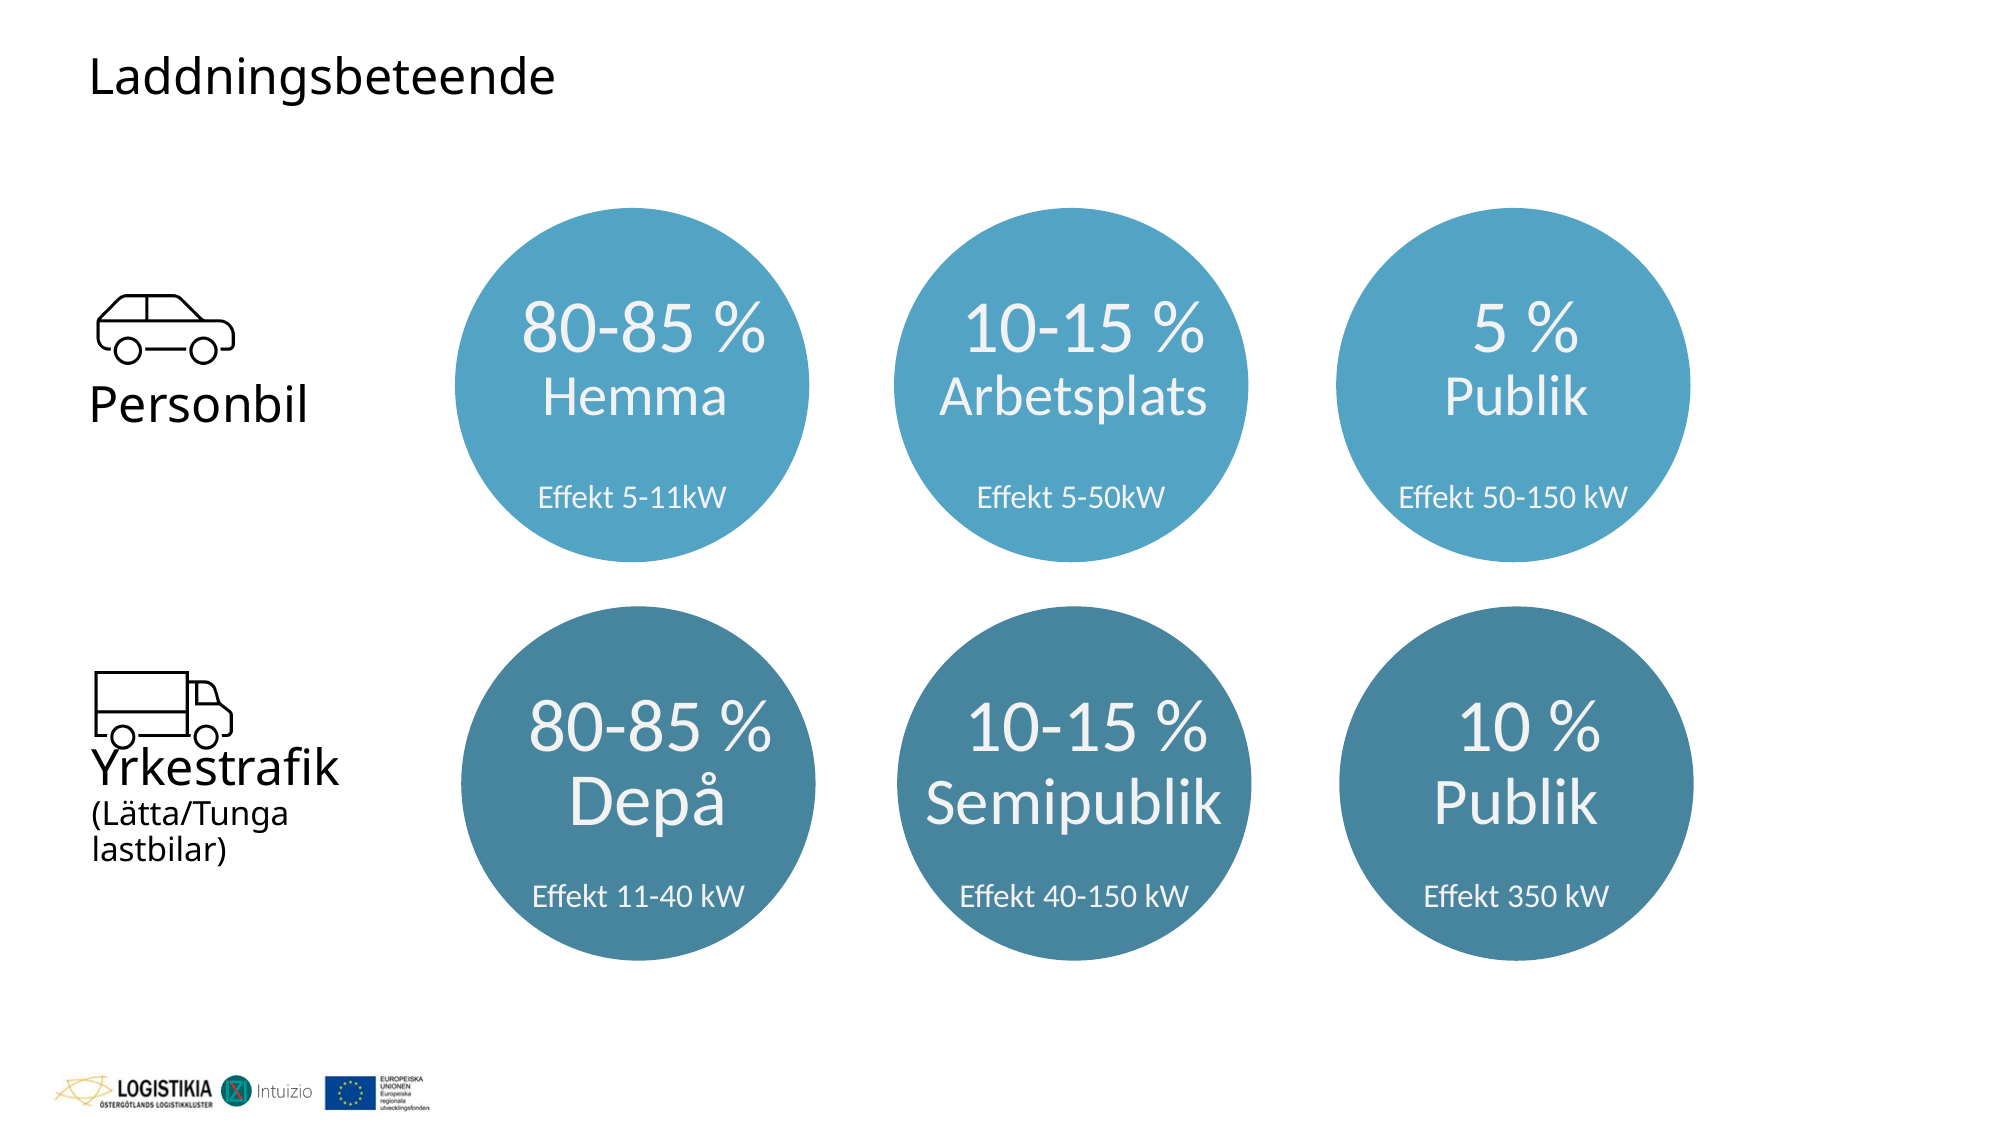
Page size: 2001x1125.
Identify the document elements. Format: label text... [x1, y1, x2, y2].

picture [88, 633, 239, 784]
text_box Yrkestrafik (Lätta/Tunga lastbilar) [76, 774, 399, 836]
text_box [52, 1072, 430, 1112]
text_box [894, 207, 1249, 563]
picture [90, 253, 241, 404]
title Laddningsbeteende [73, 47, 960, 109]
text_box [454, 207, 810, 563]
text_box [461, 606, 816, 961]
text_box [1339, 606, 1694, 961]
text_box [897, 606, 1252, 961]
text_box Personbil [73, 375, 396, 437]
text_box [1336, 207, 1691, 563]
